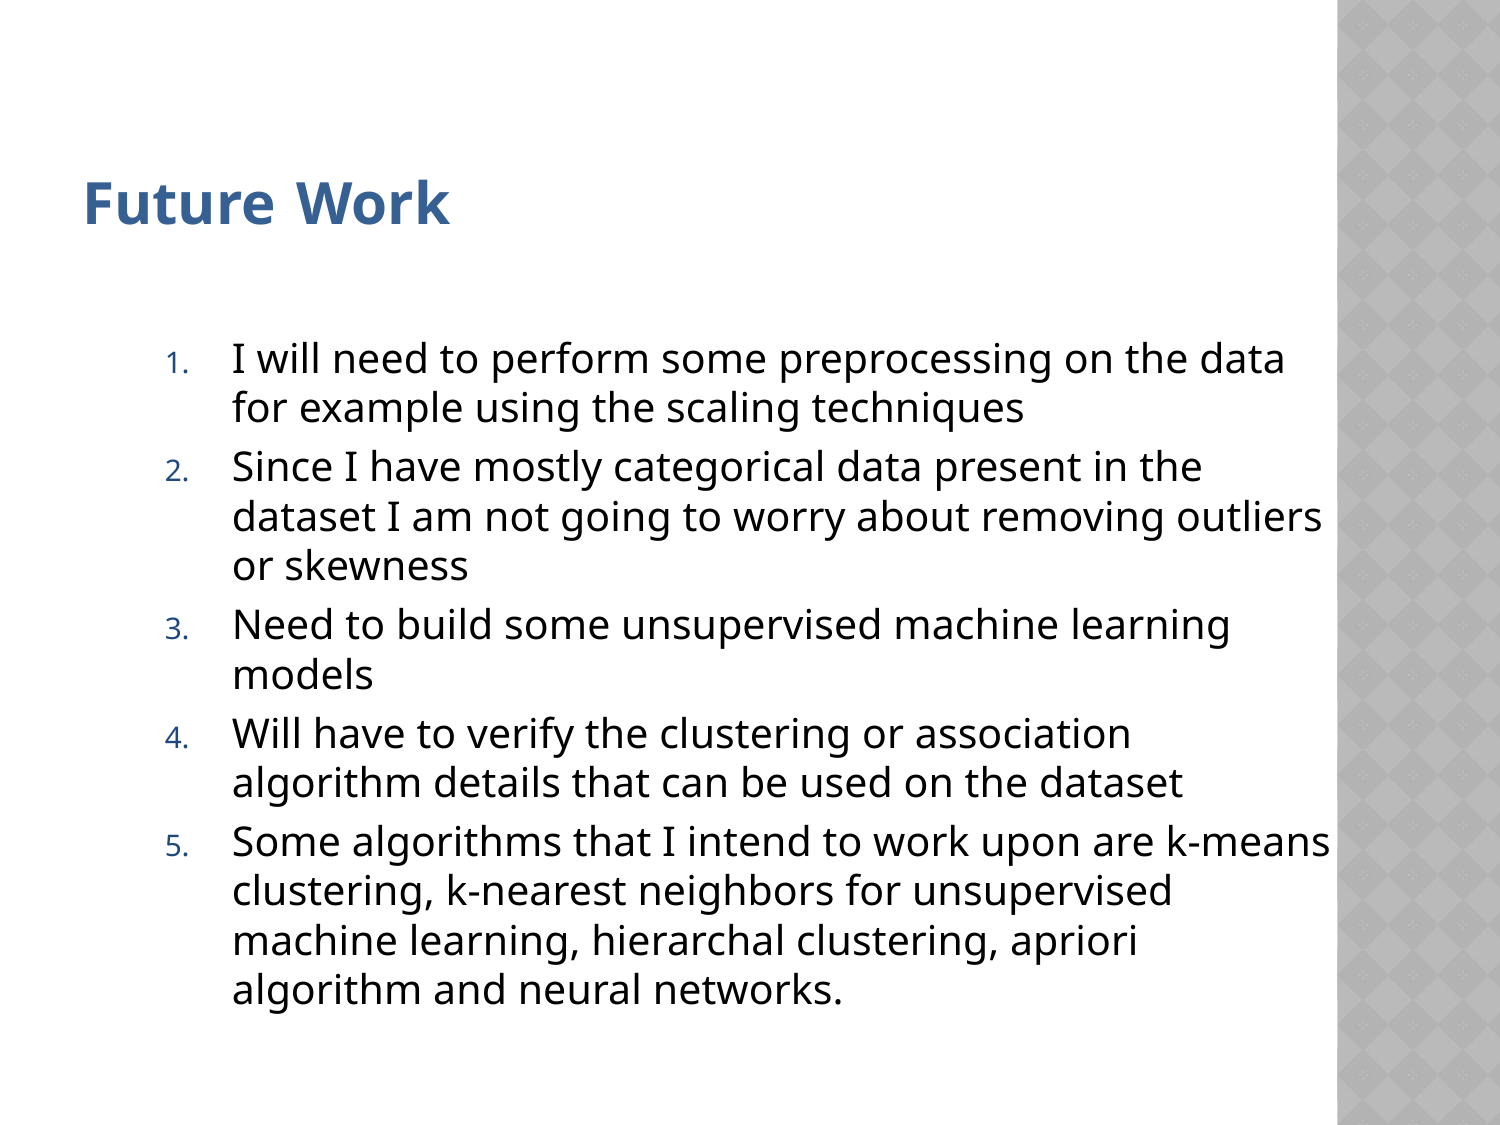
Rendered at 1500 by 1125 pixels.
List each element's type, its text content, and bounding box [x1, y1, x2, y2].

title Future Work [75, 52, 1263, 240]
list I will need to perform some preprocessing on the data for example using the scaling techniques Since I have mostly categorical data present in the dataset I am not going to worry about removing outliers or skewness Need to build some unsupervised machine learning models Will have to verify the clustering or association algorithm details that can be used on the dataset Some algorithms that I intend to work upon are k-means clustering, k-nearest neighbors for unsupervised machine learning, hierarchal clustering, apriori algorithm and neural networks. [150, 324, 1350, 1025]
